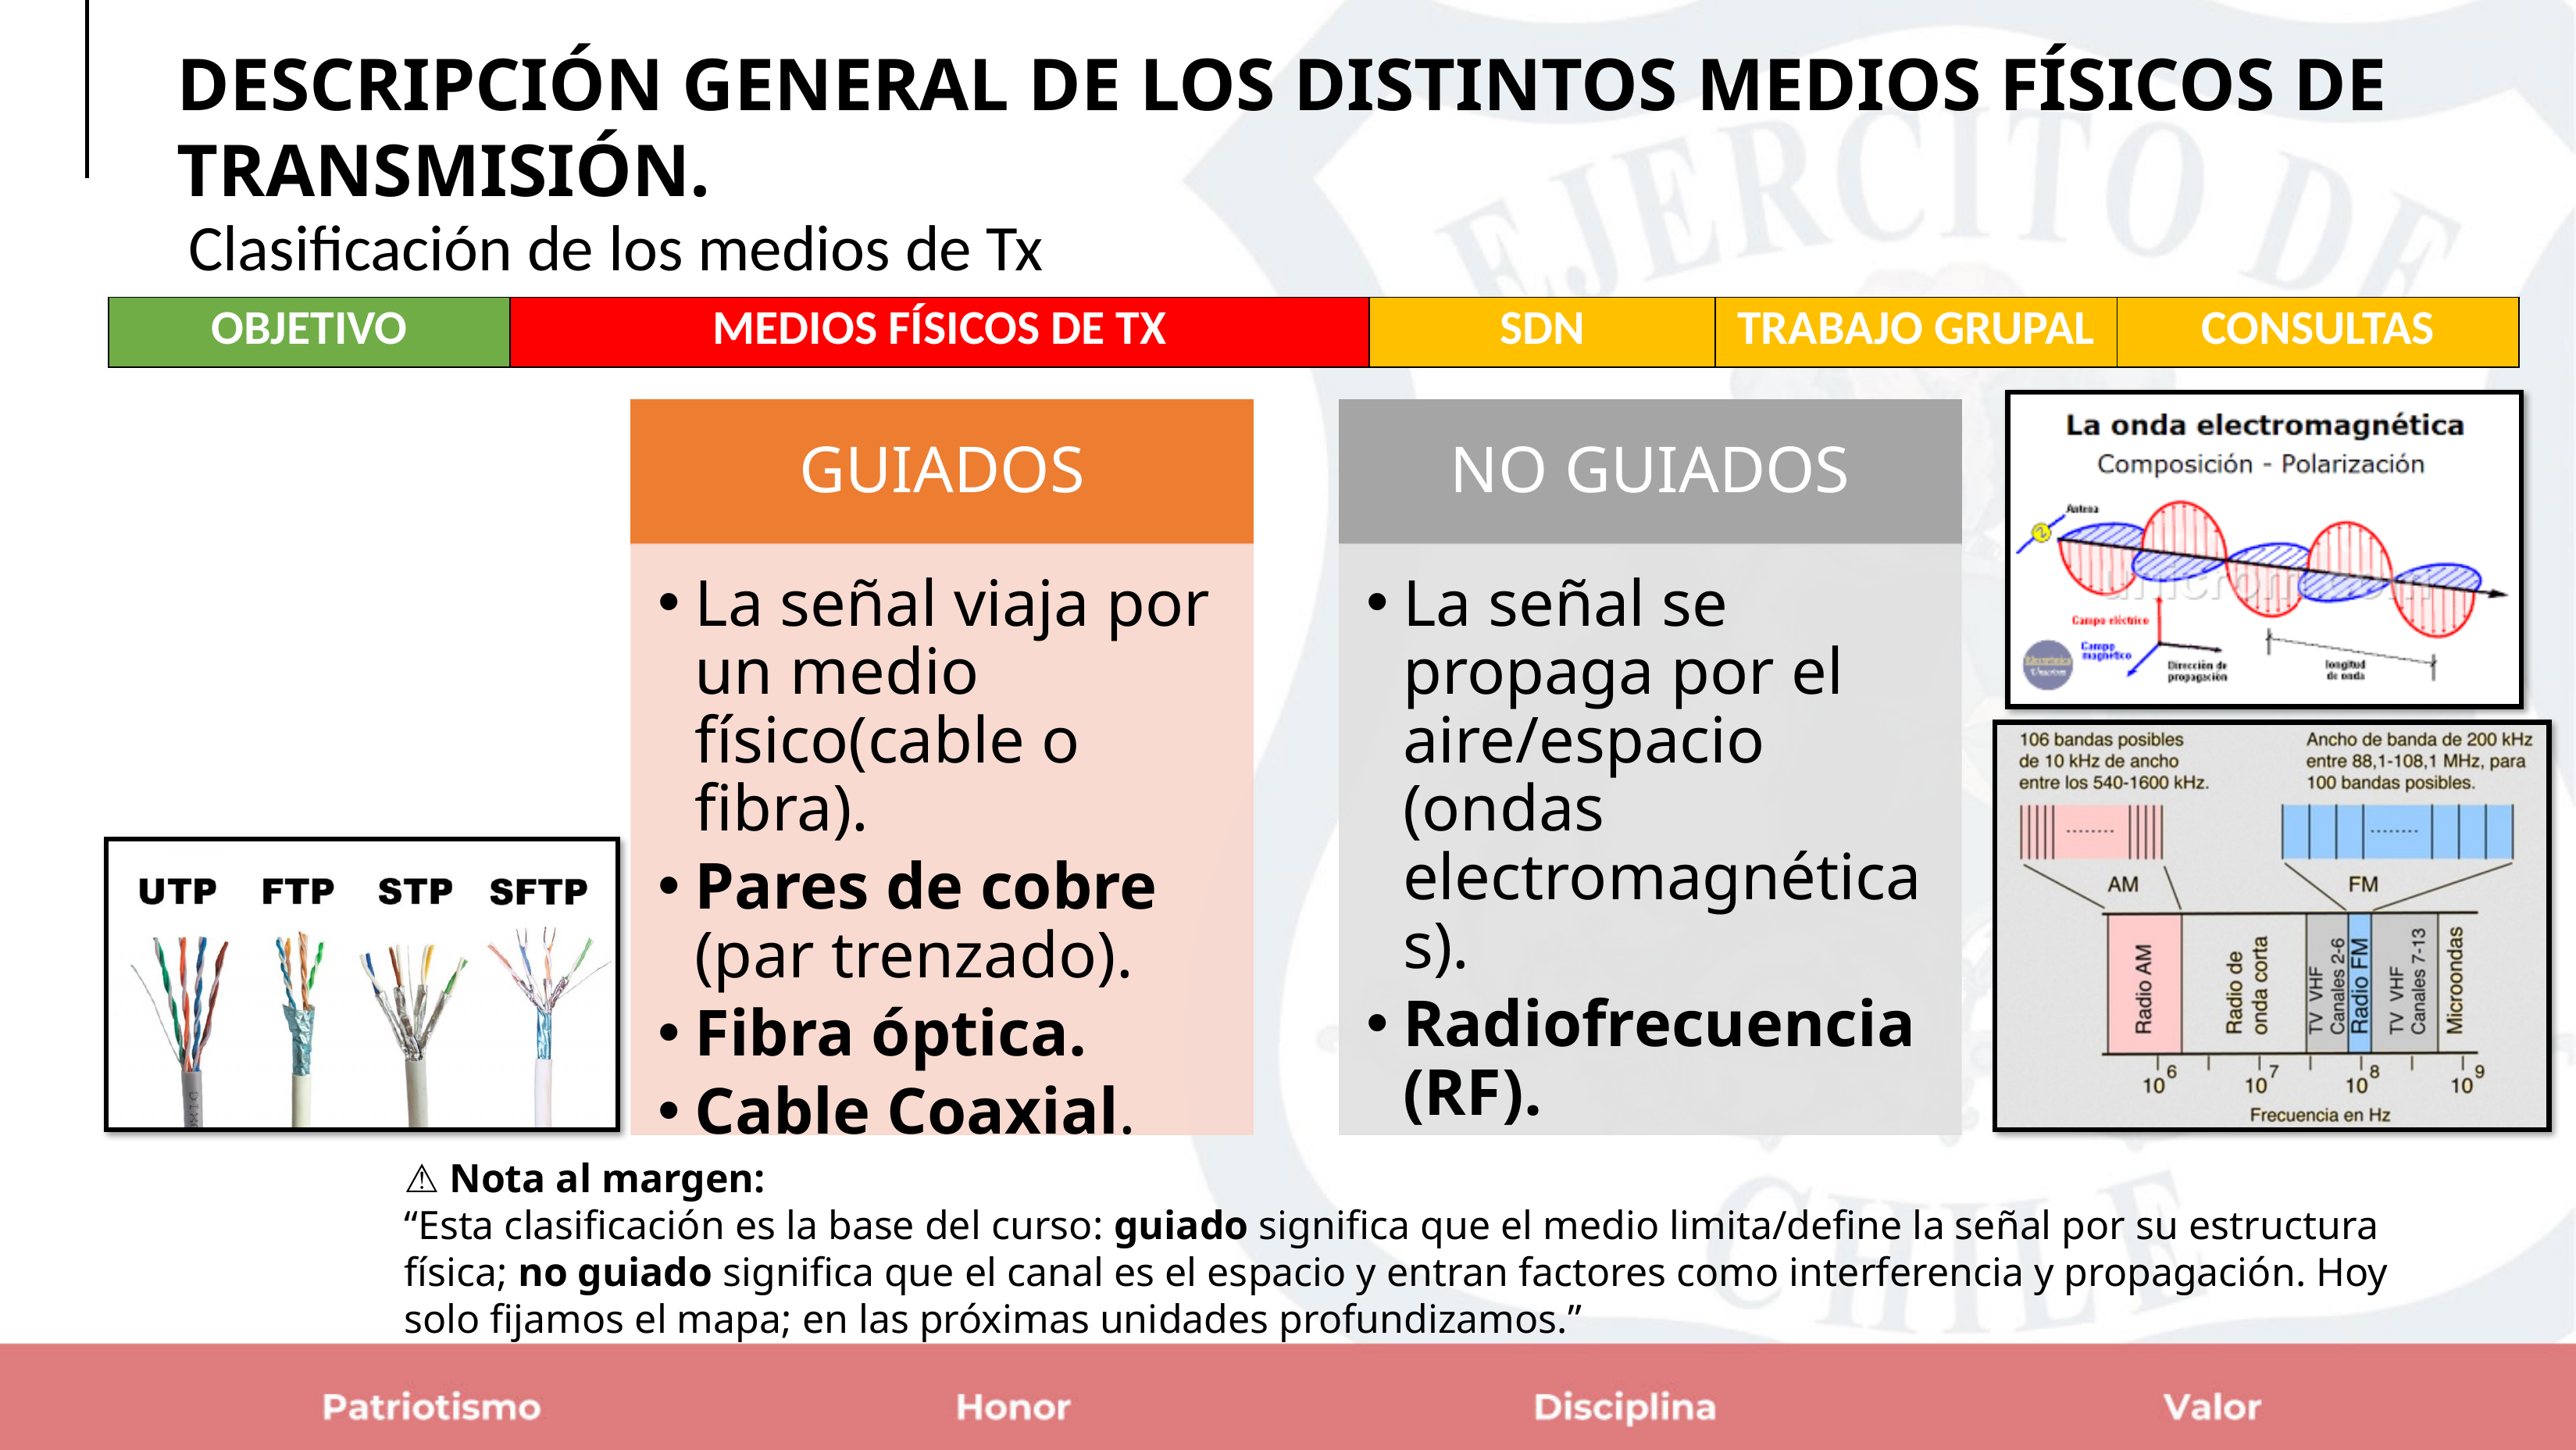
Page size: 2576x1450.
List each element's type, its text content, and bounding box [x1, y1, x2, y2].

table_header MEDIOS FÍSICOS DE TX [511, 298, 1368, 366]
text_box Clasificación de los medios de Tx [177, 199, 2363, 290]
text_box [631, 387, 1961, 1148]
text_box ⚠️ Nota al margen: “Esta clasificación es la base del curso: guiado significa que el medio limita/define la señal por su estructura física; no guiado significa que el canal es el espacio y entran factores como interferencia y propagación. Hoy solo fijamos el mapa; en las próximas unidades profundizamos.” [392, 1147, 2440, 1347]
text_box DESCRIPCIÓN GENERAL DE LOS DISTINTOS MEDIOS FÍSICOS DE TRANSMISIÓN. [177, 0, 2519, 293]
table_header CONSULTAS [2118, 298, 2518, 366]
picture [0, 0, 2576, 1450]
table_header SDN [1370, 298, 1714, 366]
table_header TRABAJO GRUPAL [1716, 298, 2117, 366]
table_header OBJETIVO [109, 298, 509, 366]
